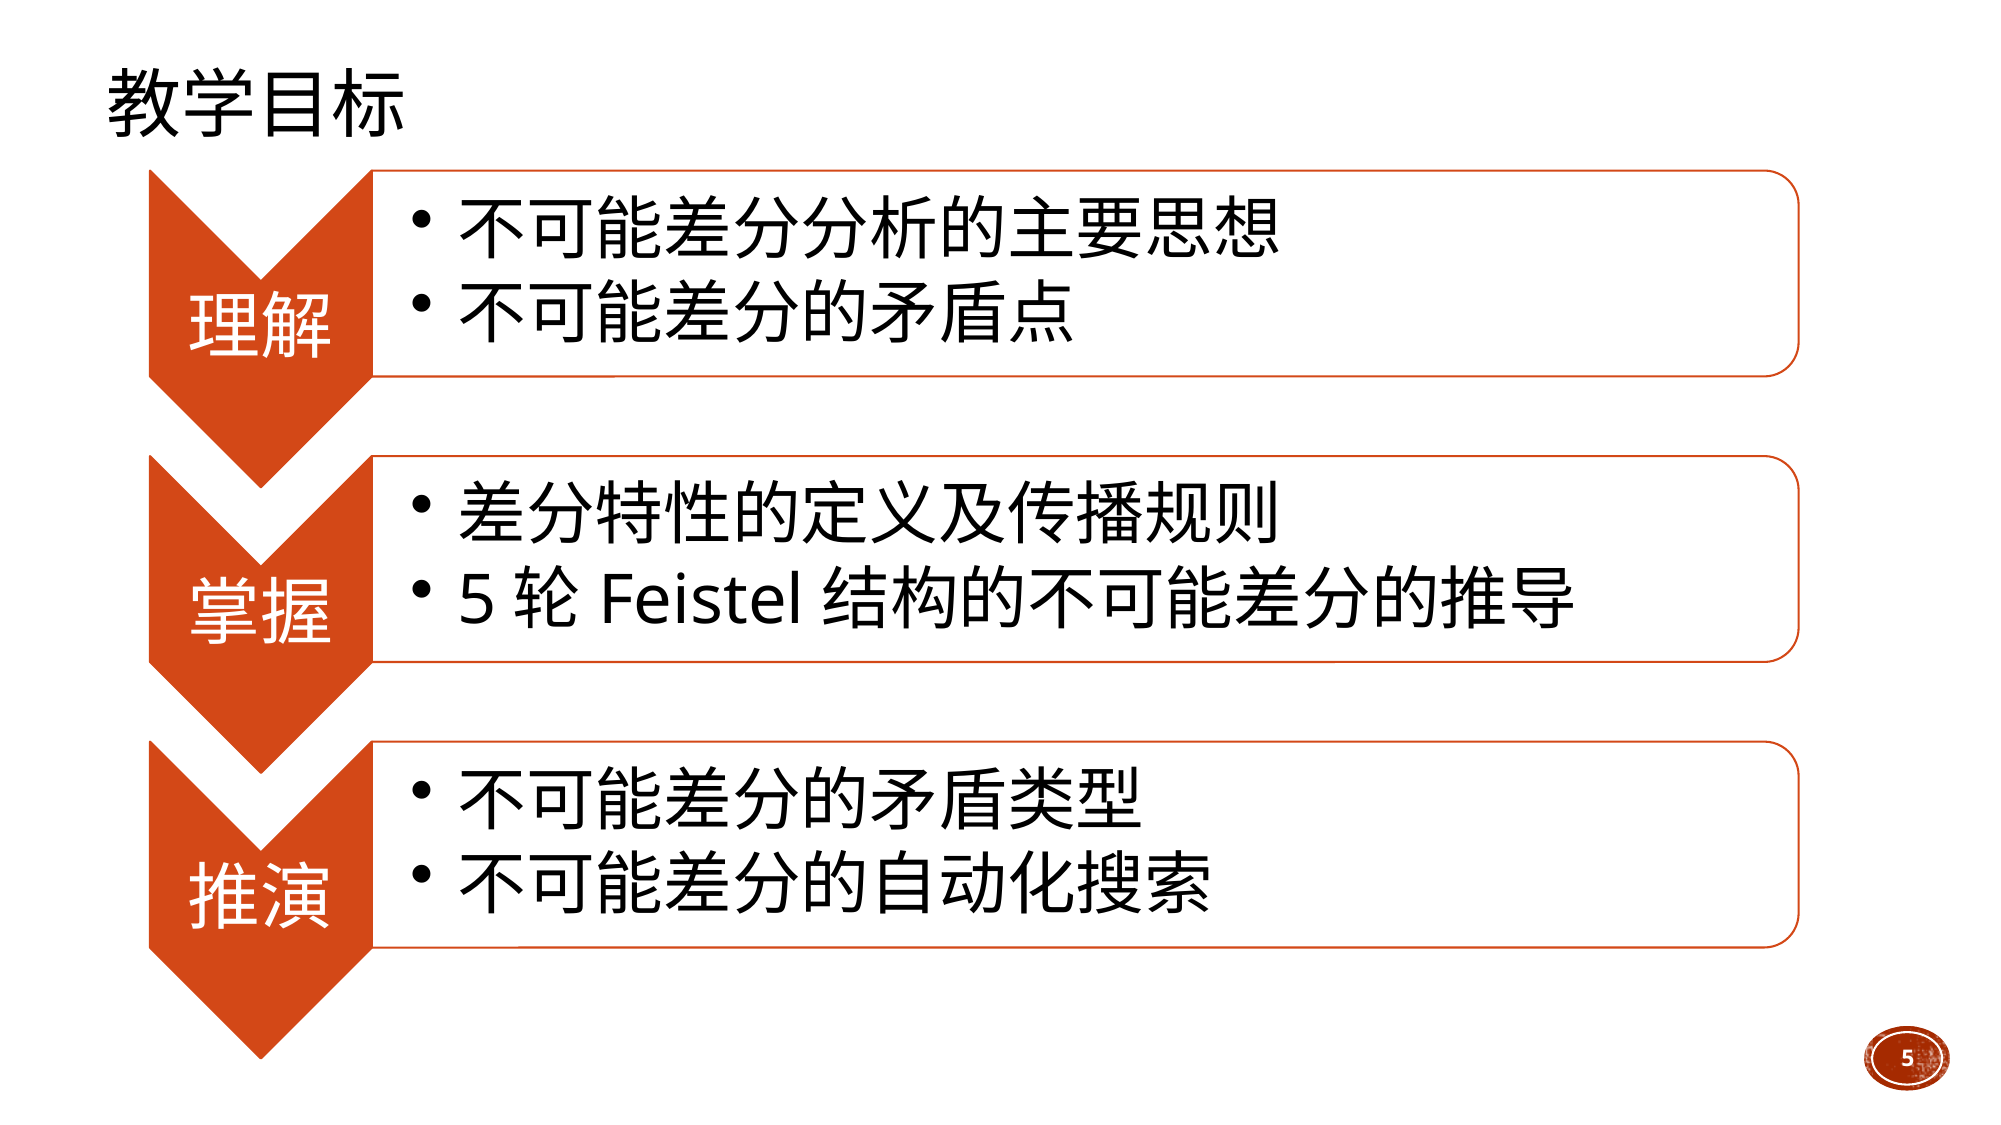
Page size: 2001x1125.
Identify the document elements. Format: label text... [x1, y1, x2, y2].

title 教学目标 [91, 31, 1791, 184]
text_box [154, 172, 1796, 1056]
slide_number 5 [1855, 1028, 1961, 1089]
